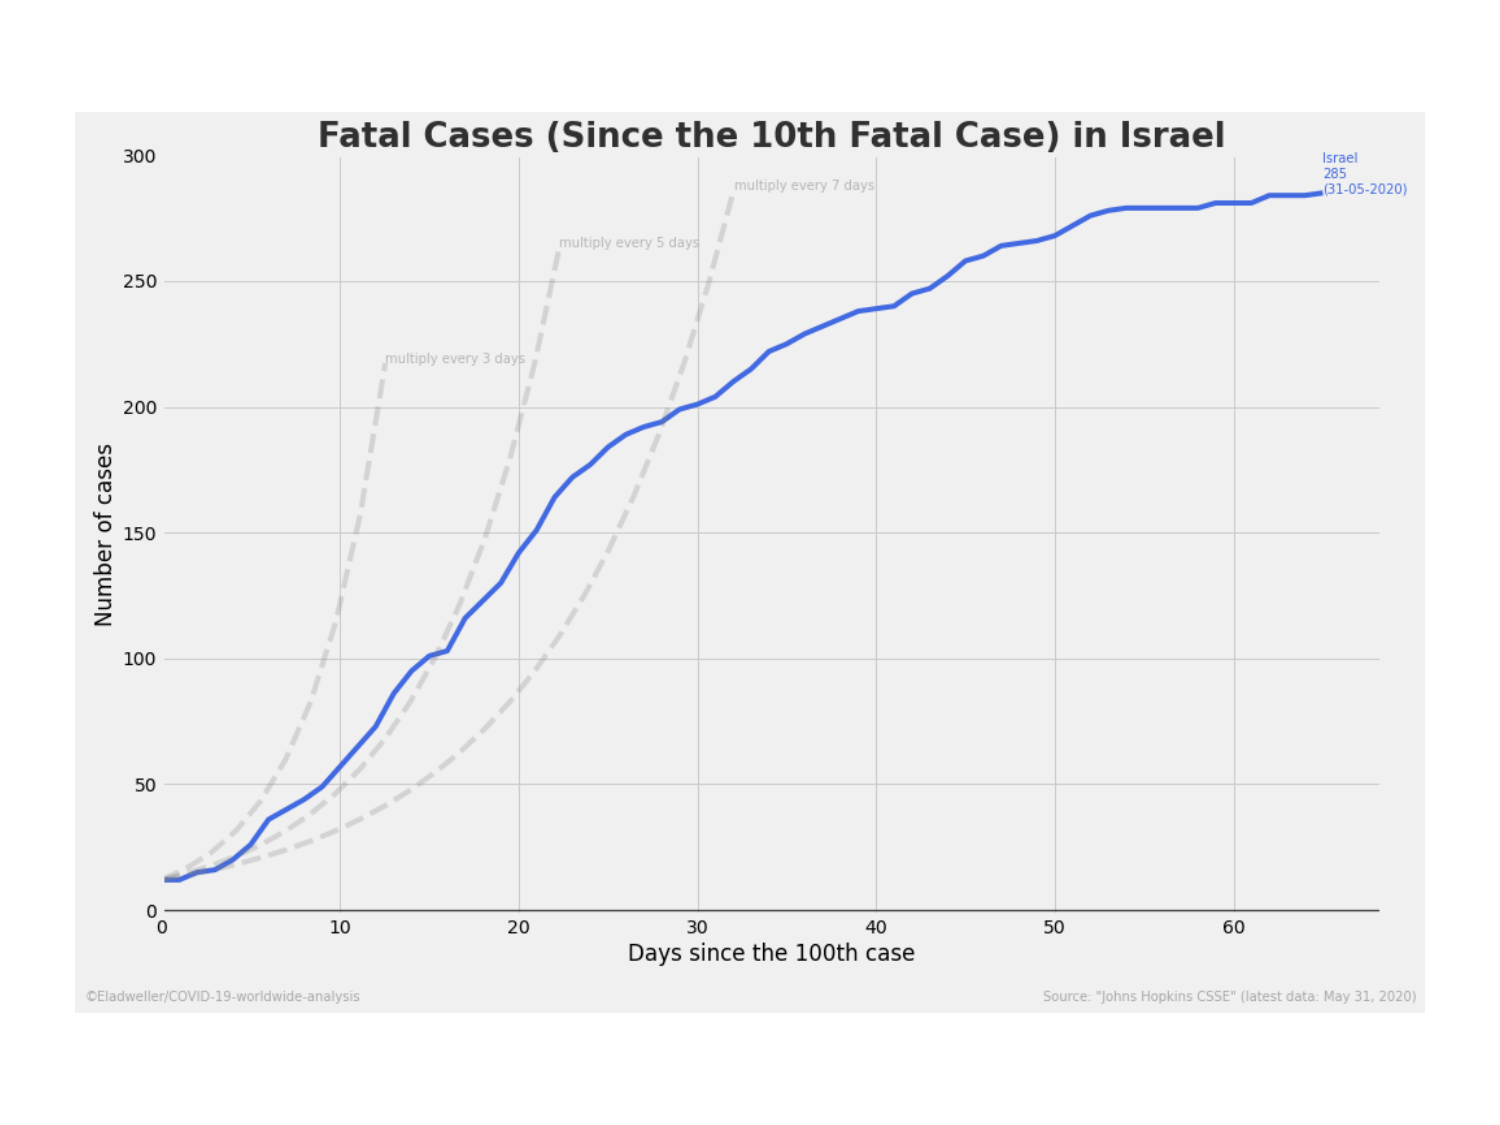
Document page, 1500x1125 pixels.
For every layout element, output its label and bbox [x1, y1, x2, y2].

picture [74, 112, 1426, 1013]
